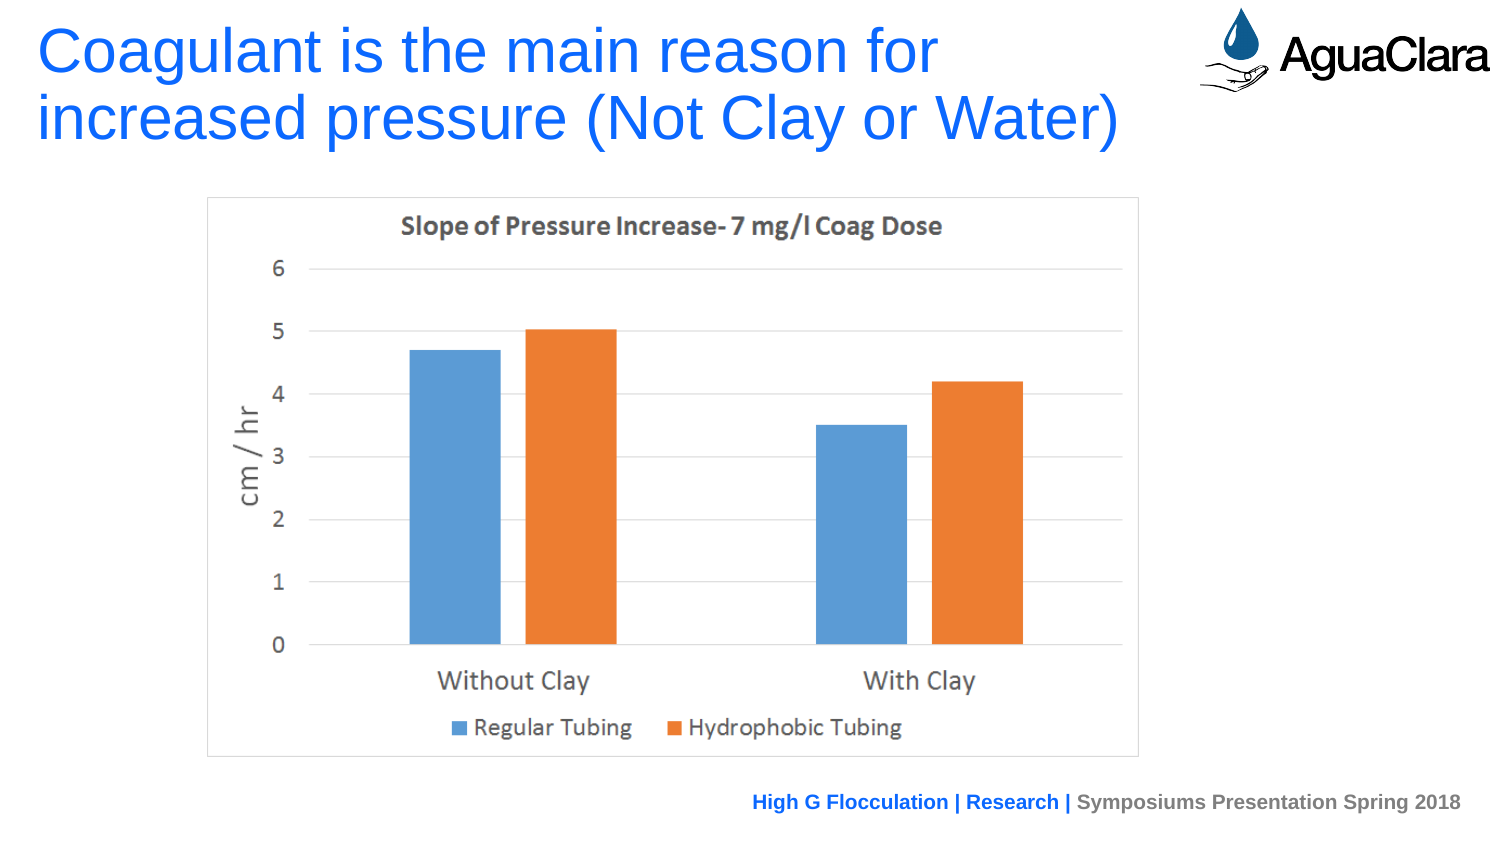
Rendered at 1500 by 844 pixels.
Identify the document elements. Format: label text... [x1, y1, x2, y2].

text_box High G Flocculation | Research | Symposiums Presentation Spring 2018 [640, 781, 1476, 822]
picture [1200, 7, 1491, 126]
text_box Coagulant is the main reason for increased pressure (Not Clay or Water) [17, 70, 1233, 173]
picture [207, 197, 1139, 757]
